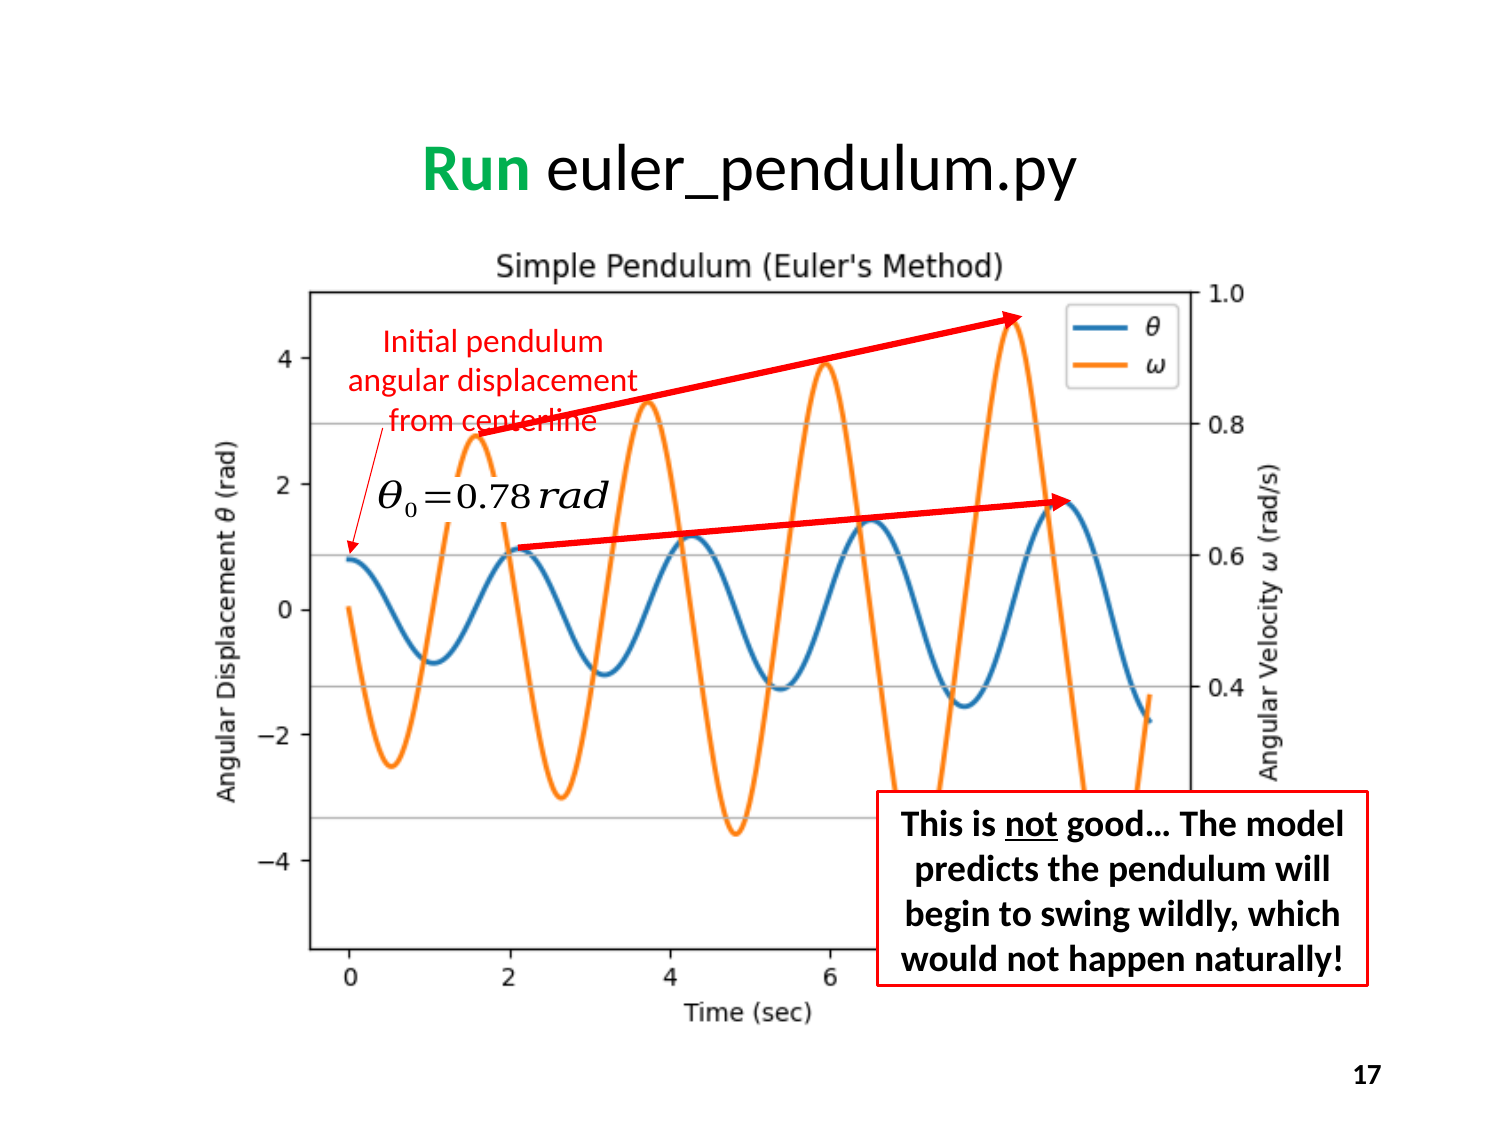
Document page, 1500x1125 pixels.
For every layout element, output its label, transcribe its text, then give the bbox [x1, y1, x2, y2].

picture [196, 235, 1304, 1043]
title Run euler_pendulum.py [103, 59, 1397, 278]
slide_number 17 [1059, 1042, 1397, 1103]
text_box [517, 500, 1071, 548]
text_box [332, 311, 654, 554]
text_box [478, 316, 1023, 435]
text_box This is not good… The model predicts the pendulum will begin to swing wildly, which would not happen naturally! [1304, 791, 1368, 986]
